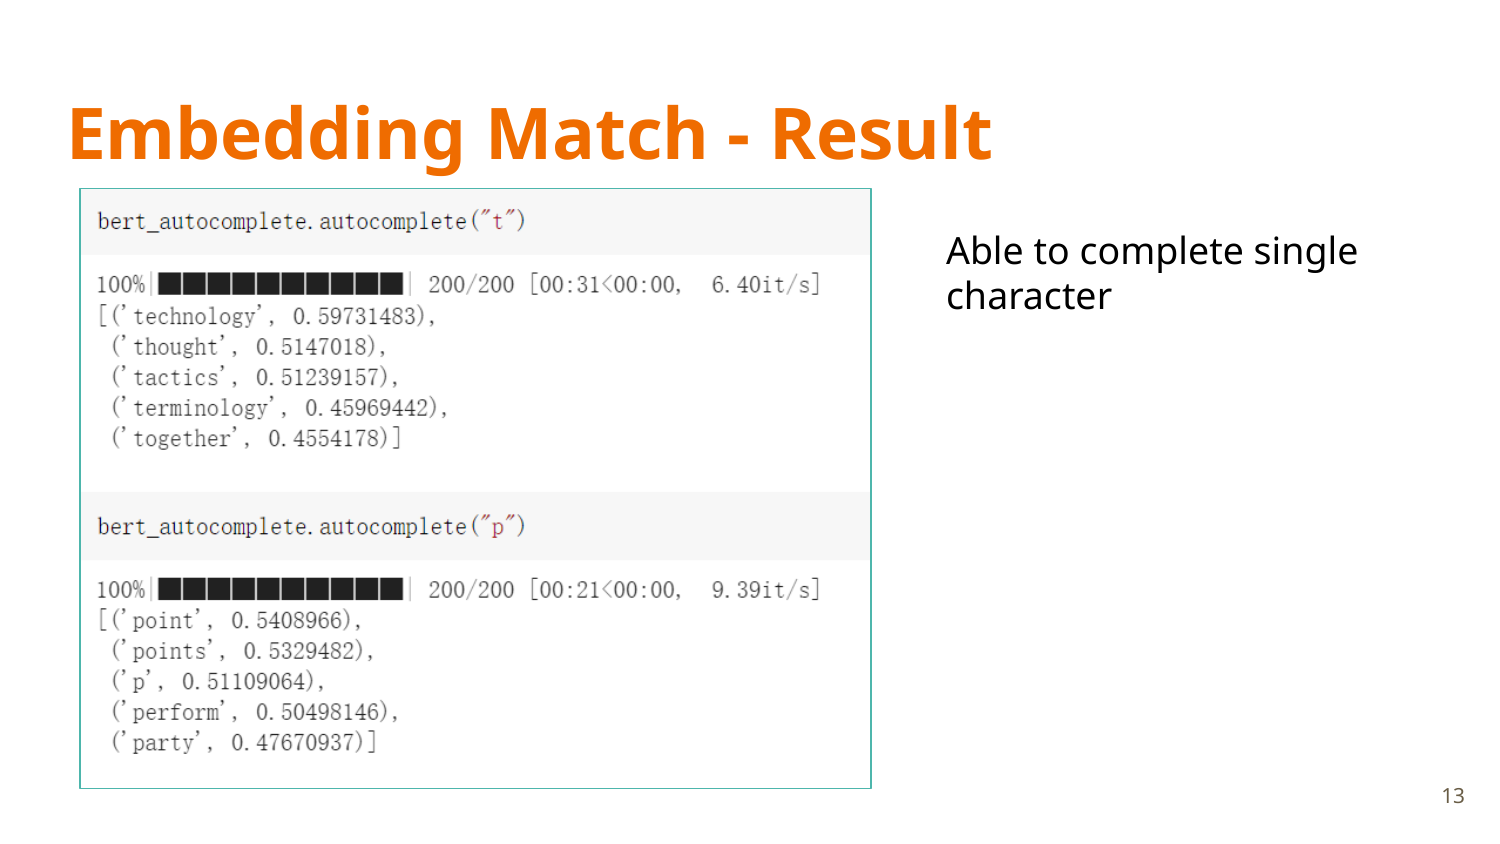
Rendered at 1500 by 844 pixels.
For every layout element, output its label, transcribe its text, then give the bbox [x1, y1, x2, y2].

title Embedding Match - Result [51, 72, 1449, 189]
picture [80, 188, 871, 788]
text_box Able to complete single character [931, 212, 1378, 333]
slide_number ‹#› [1389, 764, 1480, 830]
